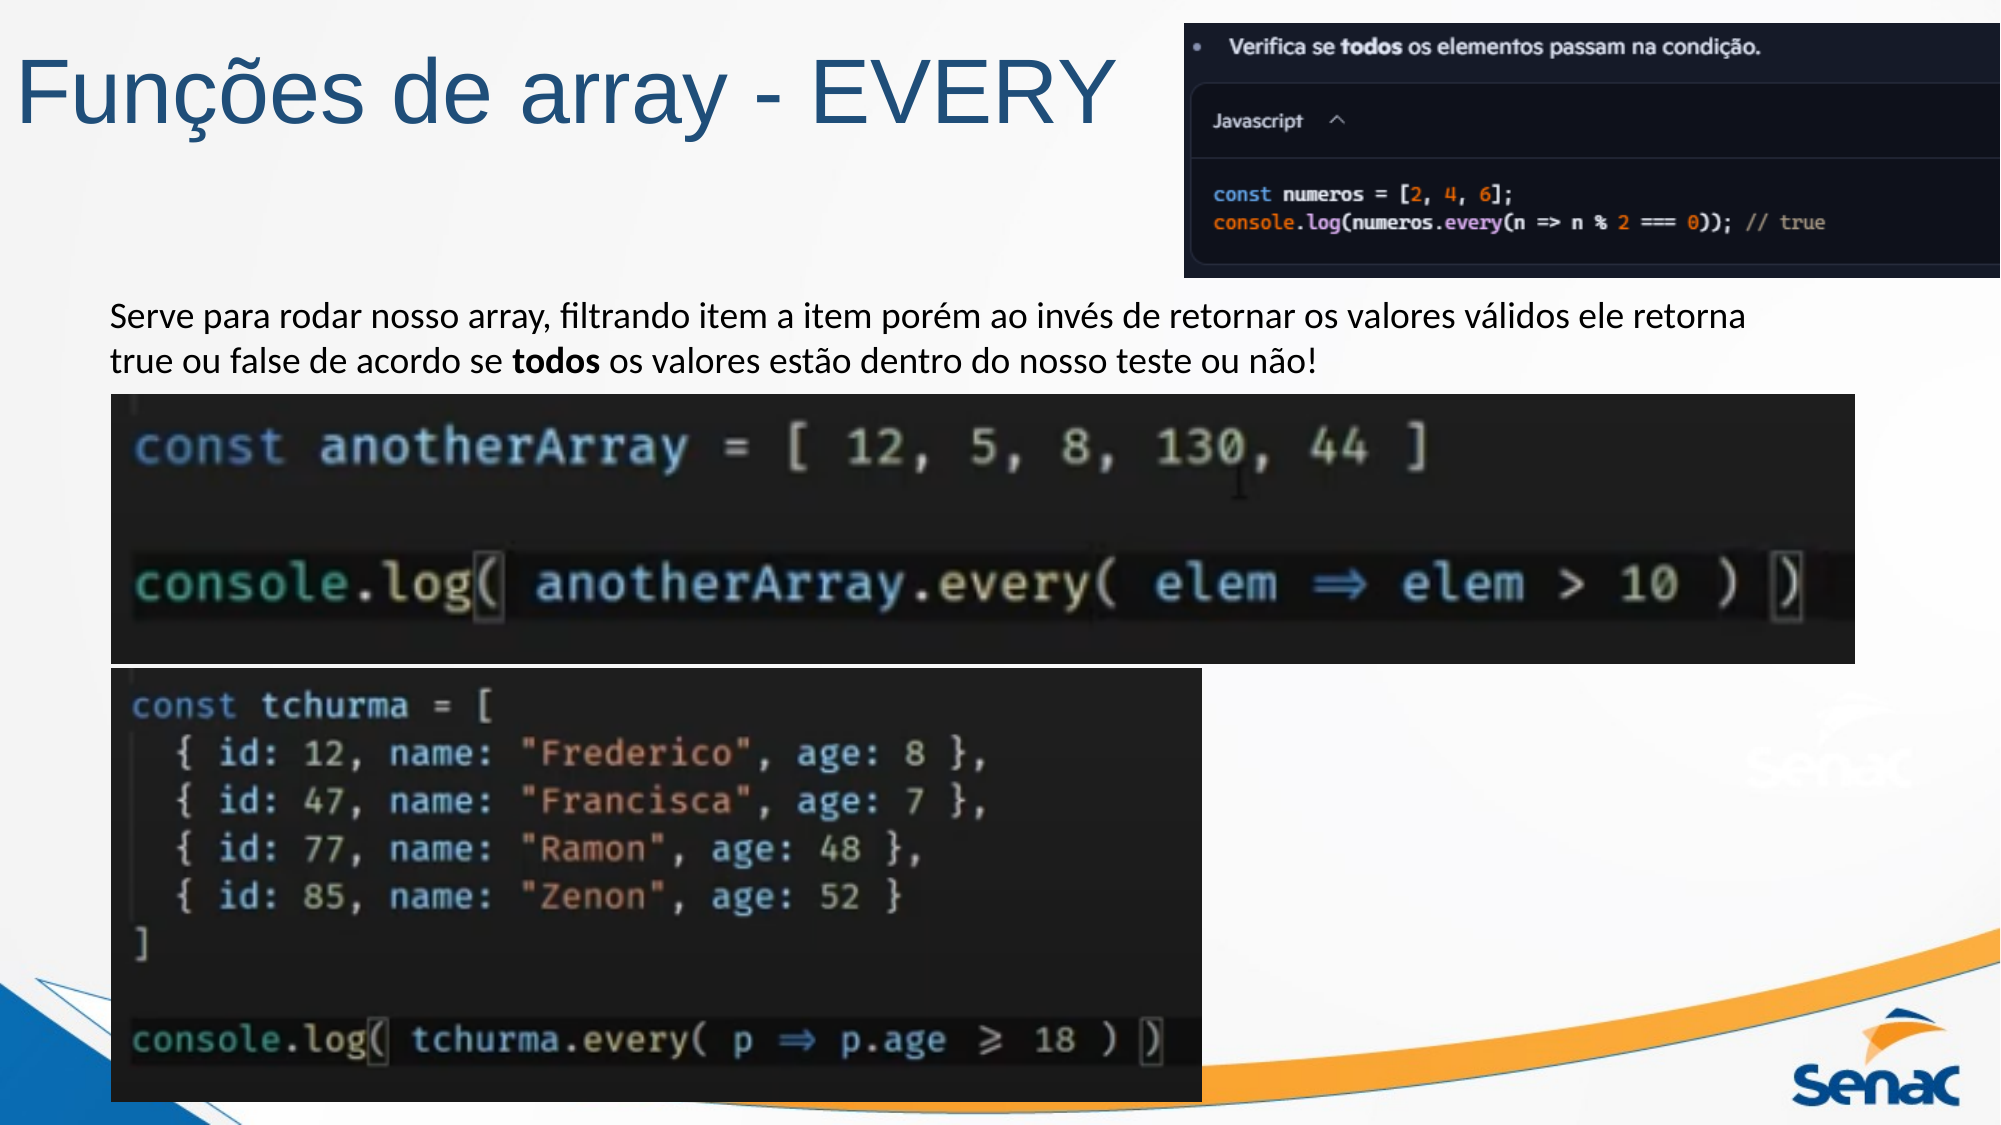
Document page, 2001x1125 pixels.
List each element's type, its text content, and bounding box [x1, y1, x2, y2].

picture [0, 0, 2001, 1125]
title Funções de array - EVERY [0, 25, 1184, 162]
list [111, 394, 1855, 664]
text_box Serve para rodar nosso array, filtrando item a item porém ao invés de retornar os valores válidos ele retorna true ou false de acordo se todos os valores estão dentro do nosso teste ou não! [95, 283, 1767, 389]
